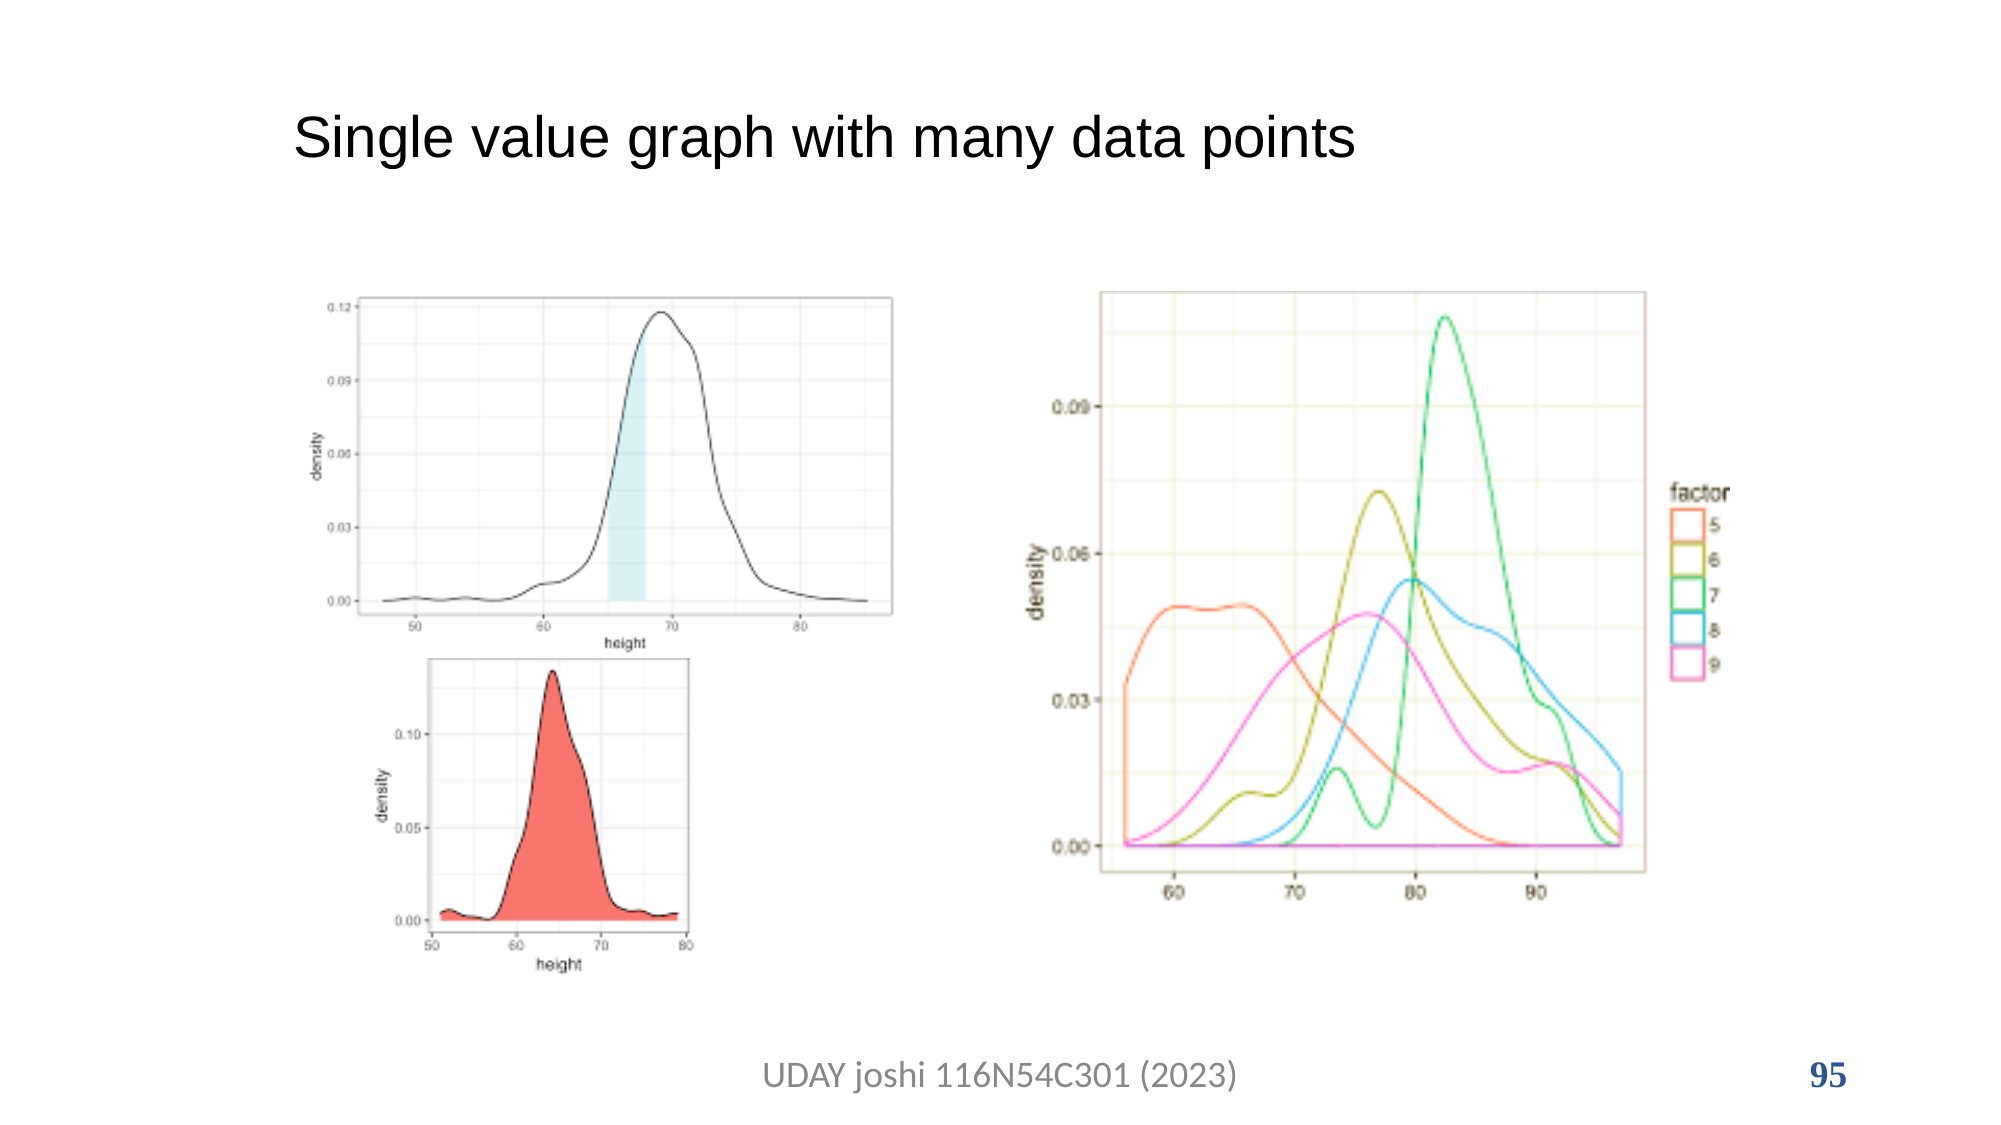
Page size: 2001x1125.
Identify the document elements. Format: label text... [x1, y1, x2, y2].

footer UDAY joshi 116N54C301 (2023) [662, 1042, 1338, 1103]
picture [303, 291, 900, 982]
slide_number 95 [1412, 1042, 1863, 1103]
text_box Single value graph with many data points [278, 91, 1449, 177]
picture [1017, 291, 1730, 904]
